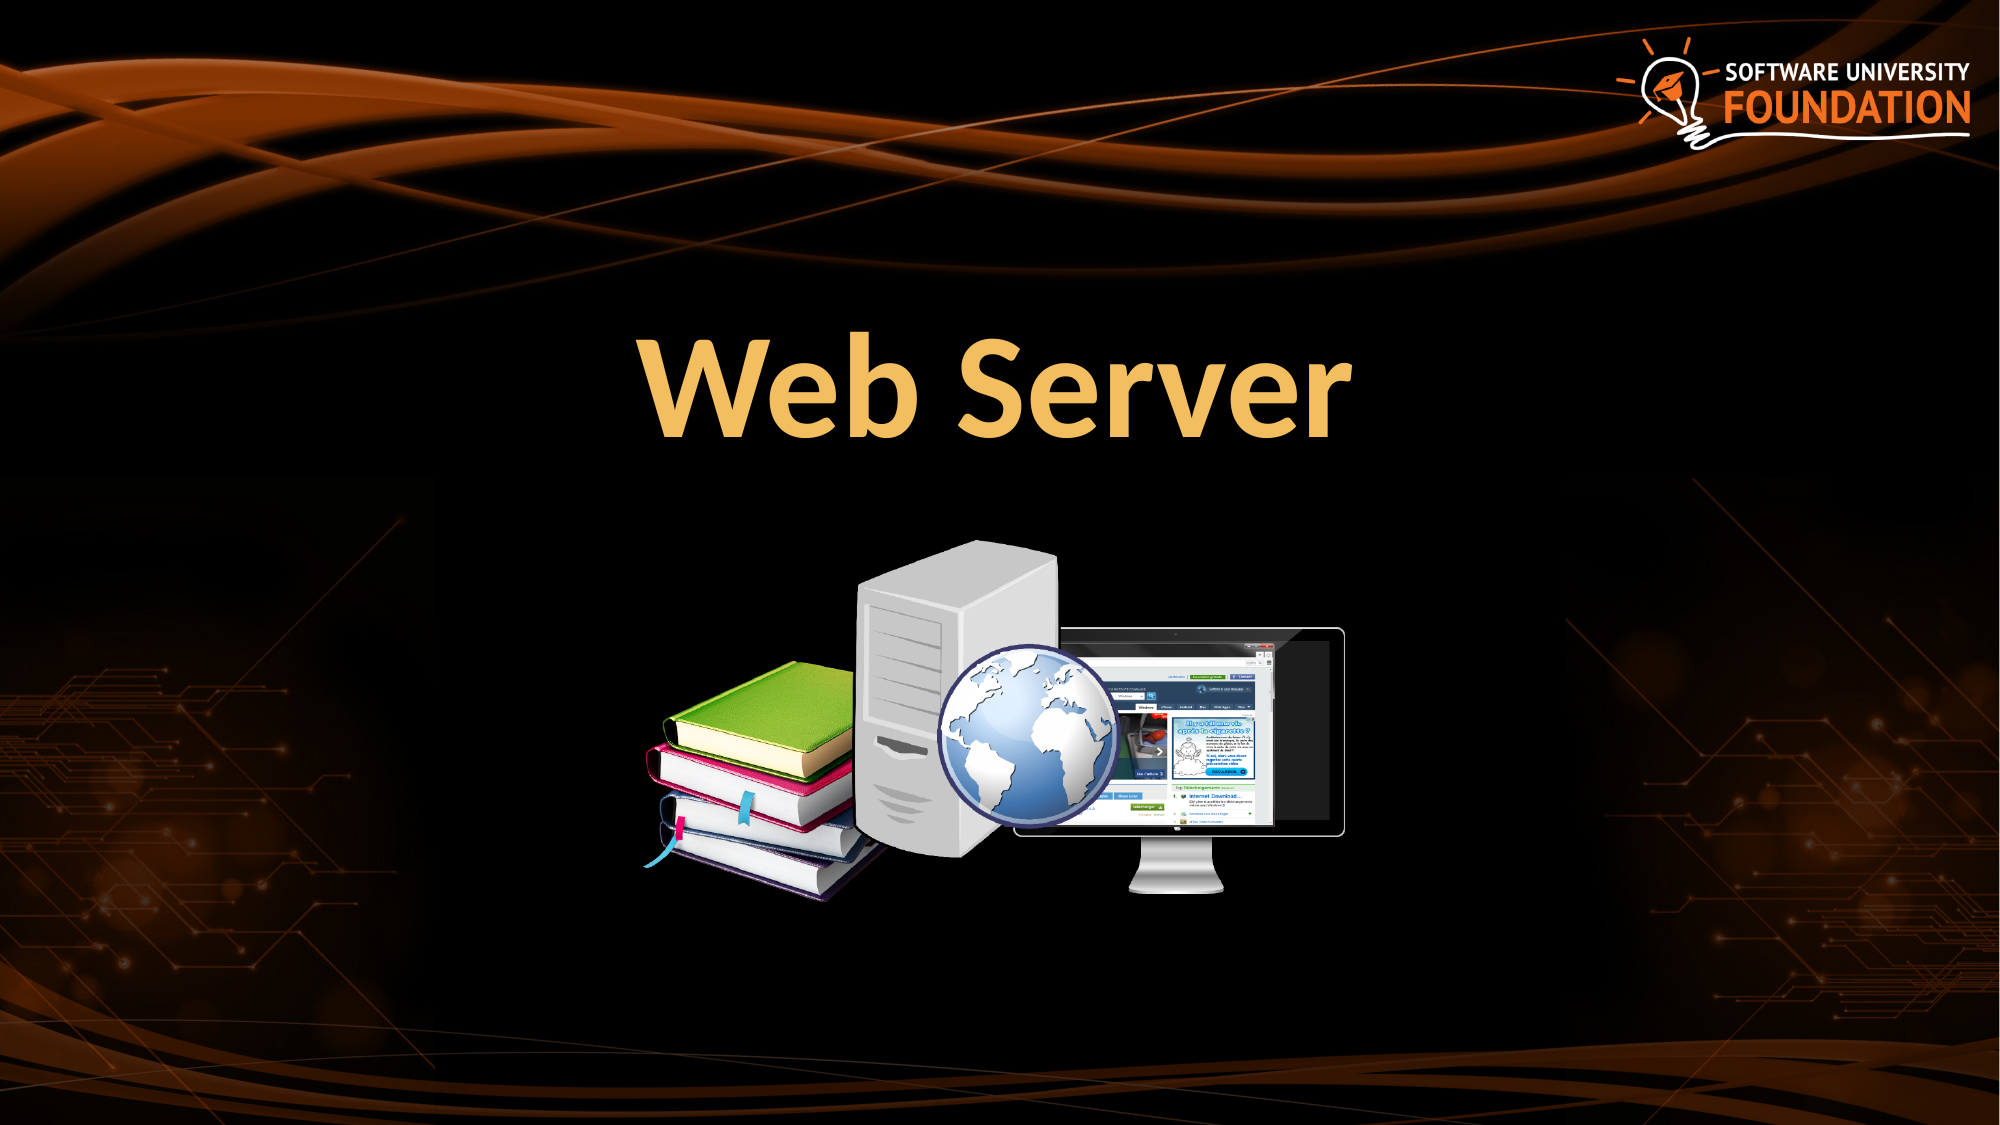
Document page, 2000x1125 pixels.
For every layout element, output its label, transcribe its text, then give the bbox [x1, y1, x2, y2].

picture [0, 0, 2000, 1125]
title Web Server [262, 299, 1729, 476]
